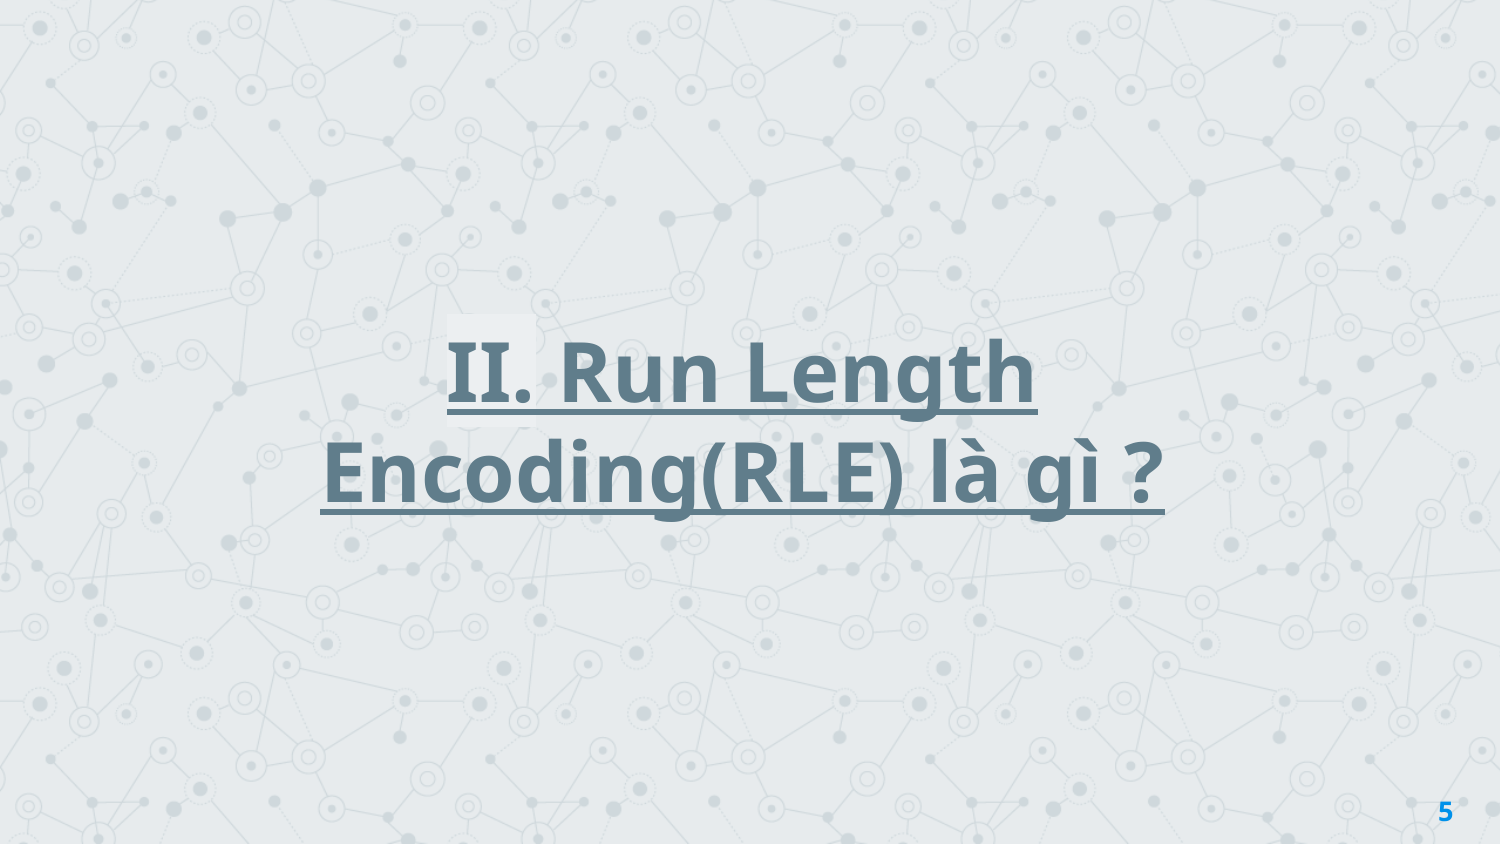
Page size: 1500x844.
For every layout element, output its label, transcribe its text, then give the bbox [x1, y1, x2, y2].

list II. Run Length Encoding(RLE) là gì ? [303, 439, 1183, 535]
slide_number 5 [1378, 779, 1469, 844]
